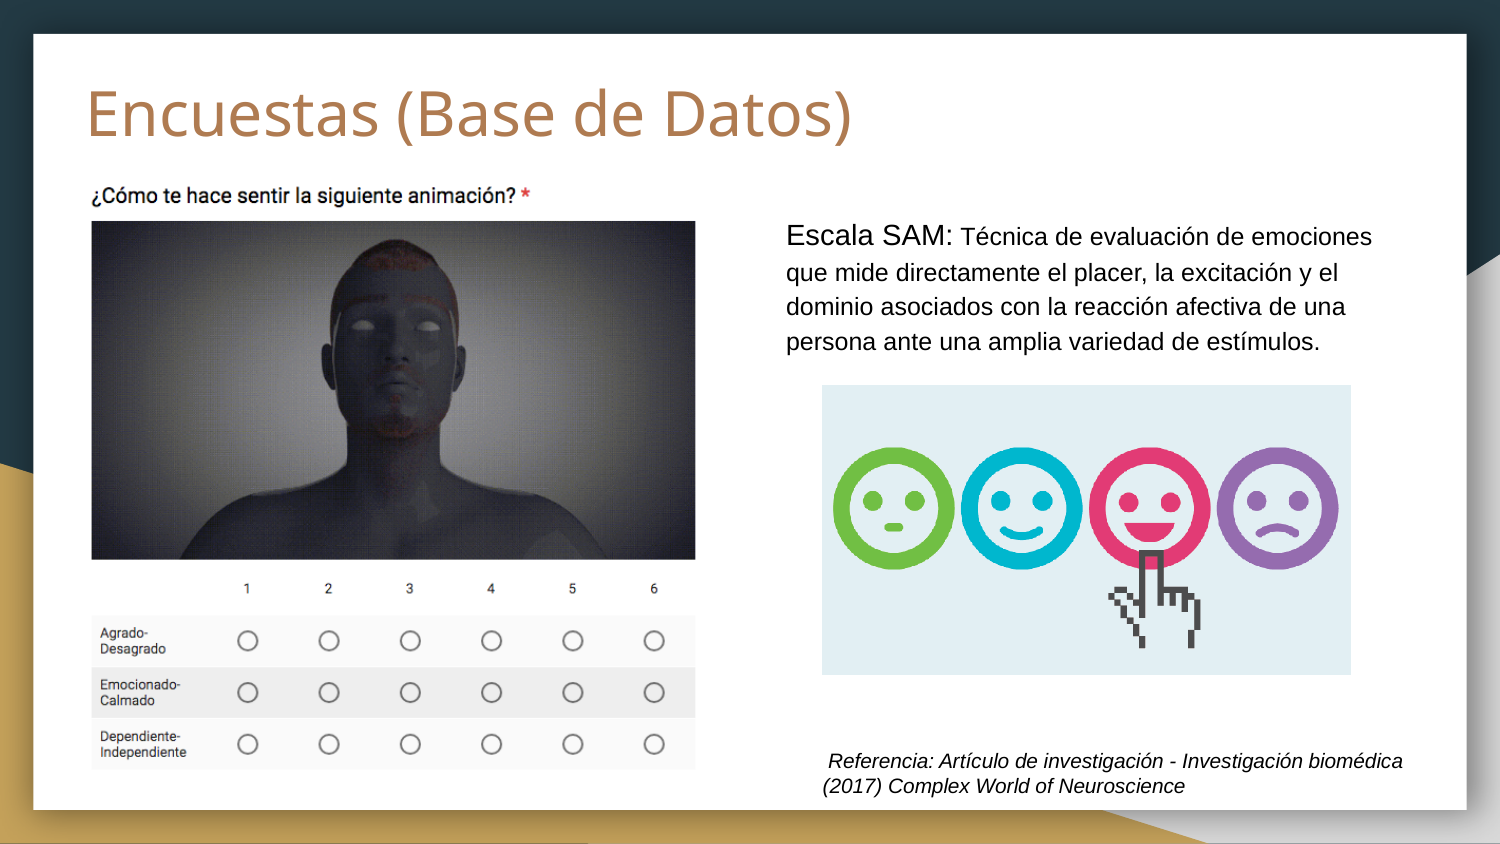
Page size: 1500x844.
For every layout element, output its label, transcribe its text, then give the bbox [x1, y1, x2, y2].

text_box Referencia: Artículo de investigación - Investigación biomédica (2017) Complex World of Neuroscience [807, 732, 1453, 764]
picture [822, 385, 1351, 675]
text_box Escala SAM: Técnica de evaluación de emociones que mide directamente el placer, la excitación y el dominio asociados con la reacción afectiva de una persona ante una amplia variedad de estímulos. [771, 196, 1403, 733]
picture [70, 167, 717, 799]
title Encuestas (Base de Datos) [70, 58, 1302, 216]
